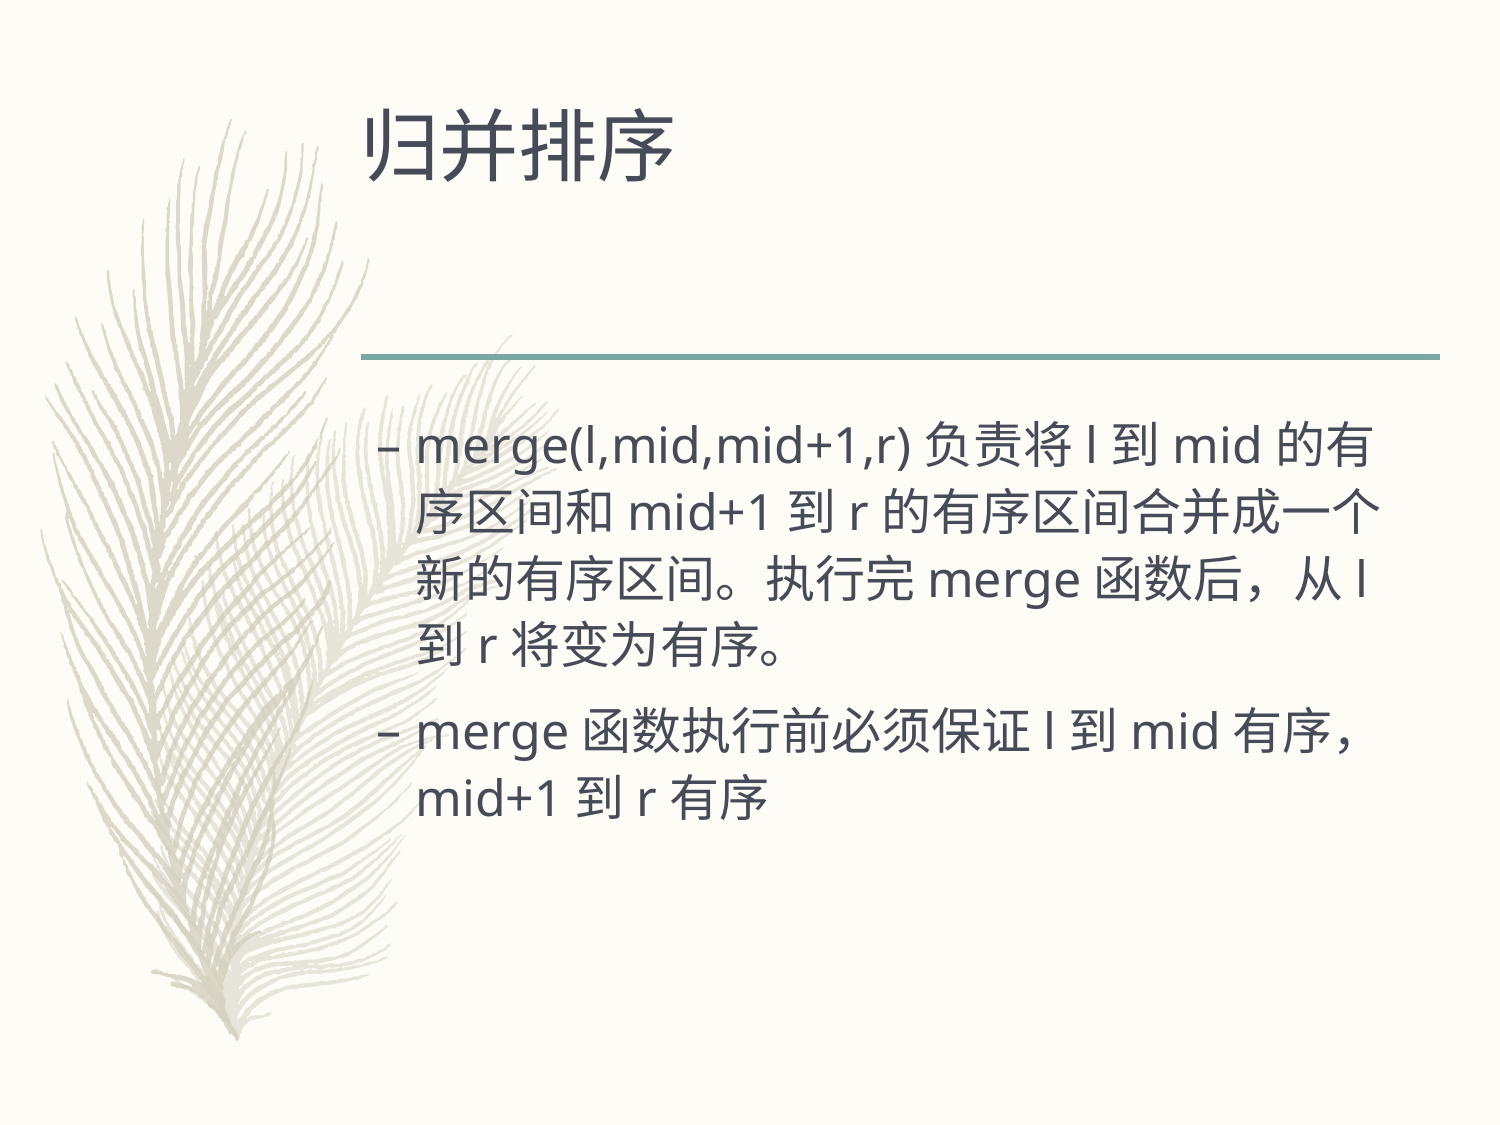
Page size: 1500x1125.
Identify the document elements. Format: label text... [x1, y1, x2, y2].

list merge(l,mid,mid+1,r)负责将l到mid的有序区间和mid+1到r的有序区间合并成一个新的有序区间。执行完merge函数后，从l到r将变为有序。 merge函数执行前必须保证l到mid有序，mid+1到r有序 [360, 399, 1440, 999]
title 归并排序 [345, 93, 1440, 350]
